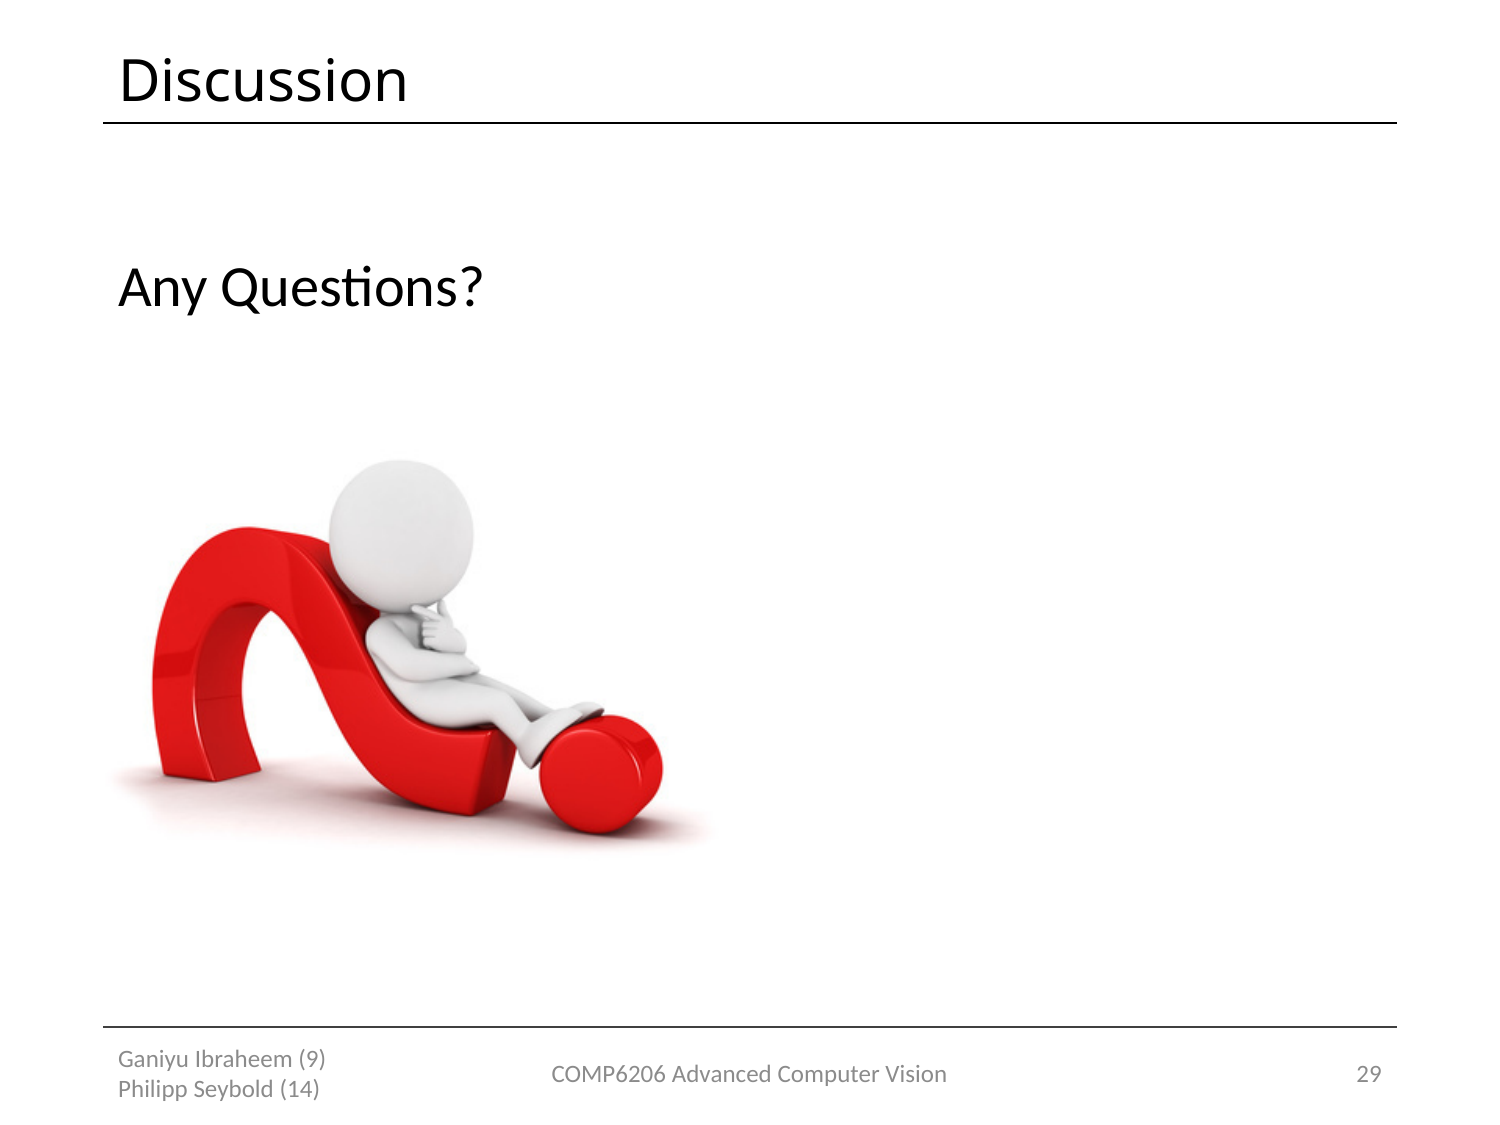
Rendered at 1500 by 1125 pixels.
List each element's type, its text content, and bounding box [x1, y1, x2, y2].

footer COMP6206 Advanced Computer Vision [496, 1042, 1004, 1103]
title Discussion [103, 41, 1397, 124]
picture [81, 436, 750, 876]
slide_number 29 [1059, 1042, 1397, 1103]
list Any Questions? [103, 248, 1397, 972]
slide_number Ganiyu Ibraheem (9) Philipp Seybold (14) [103, 1042, 358, 1103]
